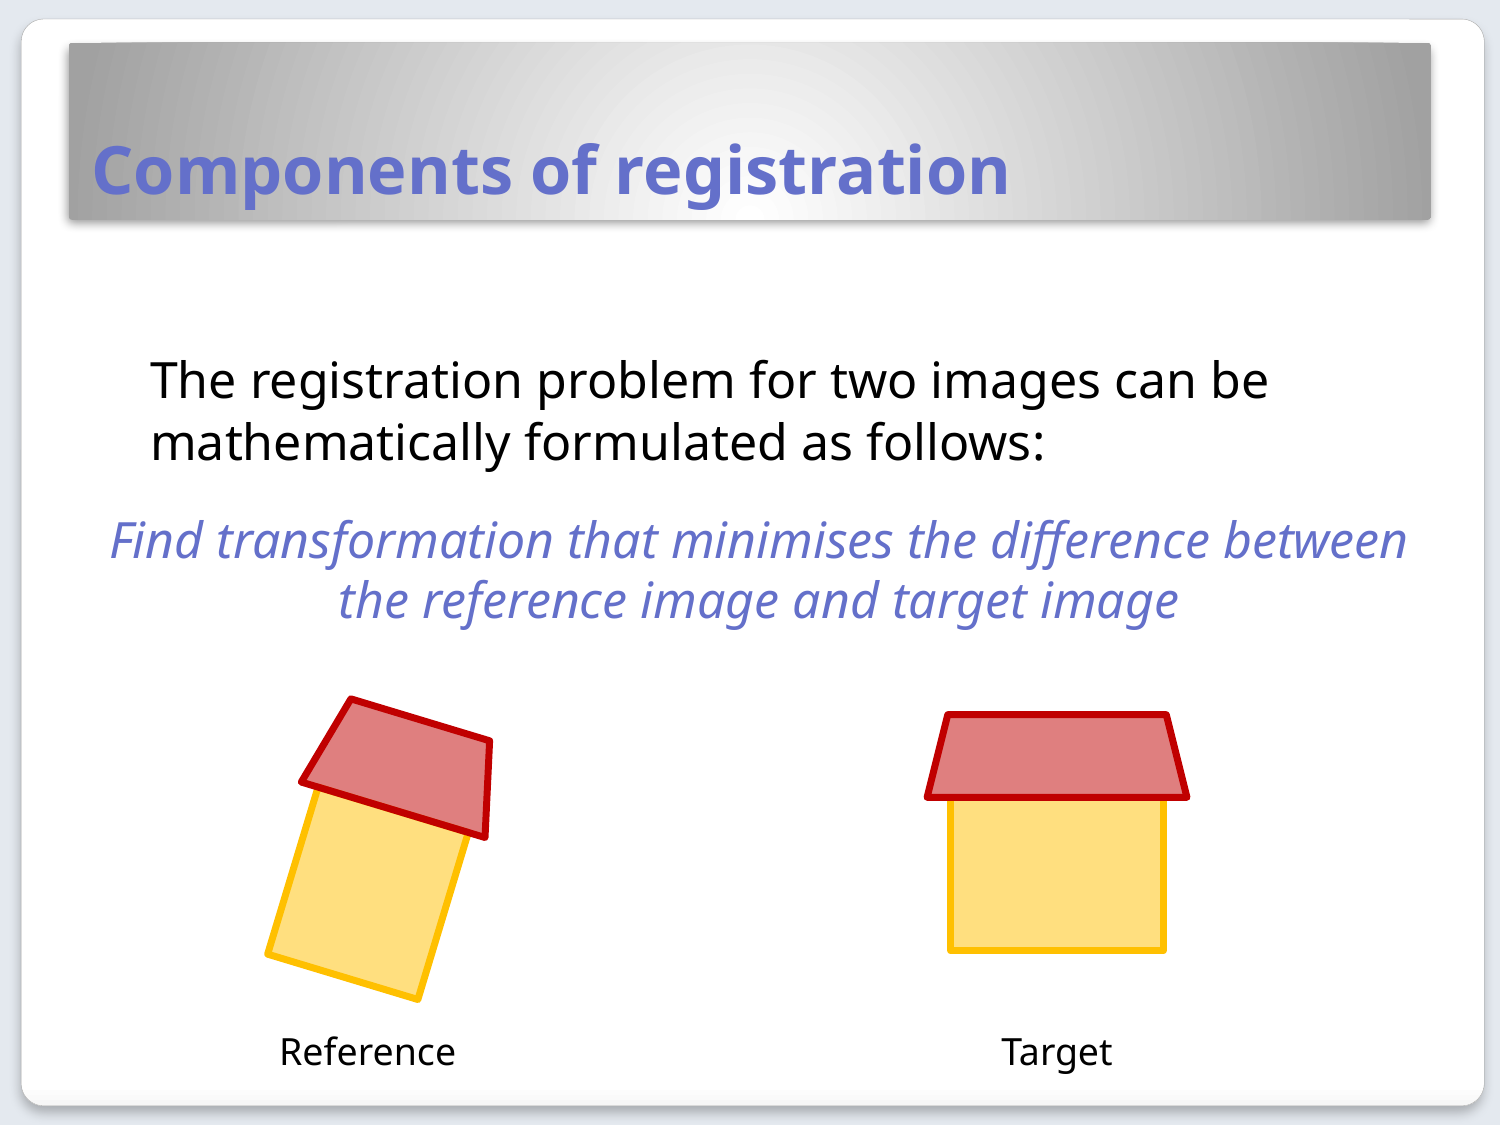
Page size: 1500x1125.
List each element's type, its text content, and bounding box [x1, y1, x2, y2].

text_box Target [986, 1020, 1128, 1081]
text_box Reference [264, 1020, 472, 1081]
list The registration problem for two images can be mathematically formulated as follows: Find transformation that minimises the difference between the reference image and target image [76, 325, 1427, 645]
title Components of registration [76, 42, 1420, 216]
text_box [926, 714, 1188, 952]
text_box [285, 713, 478, 983]
